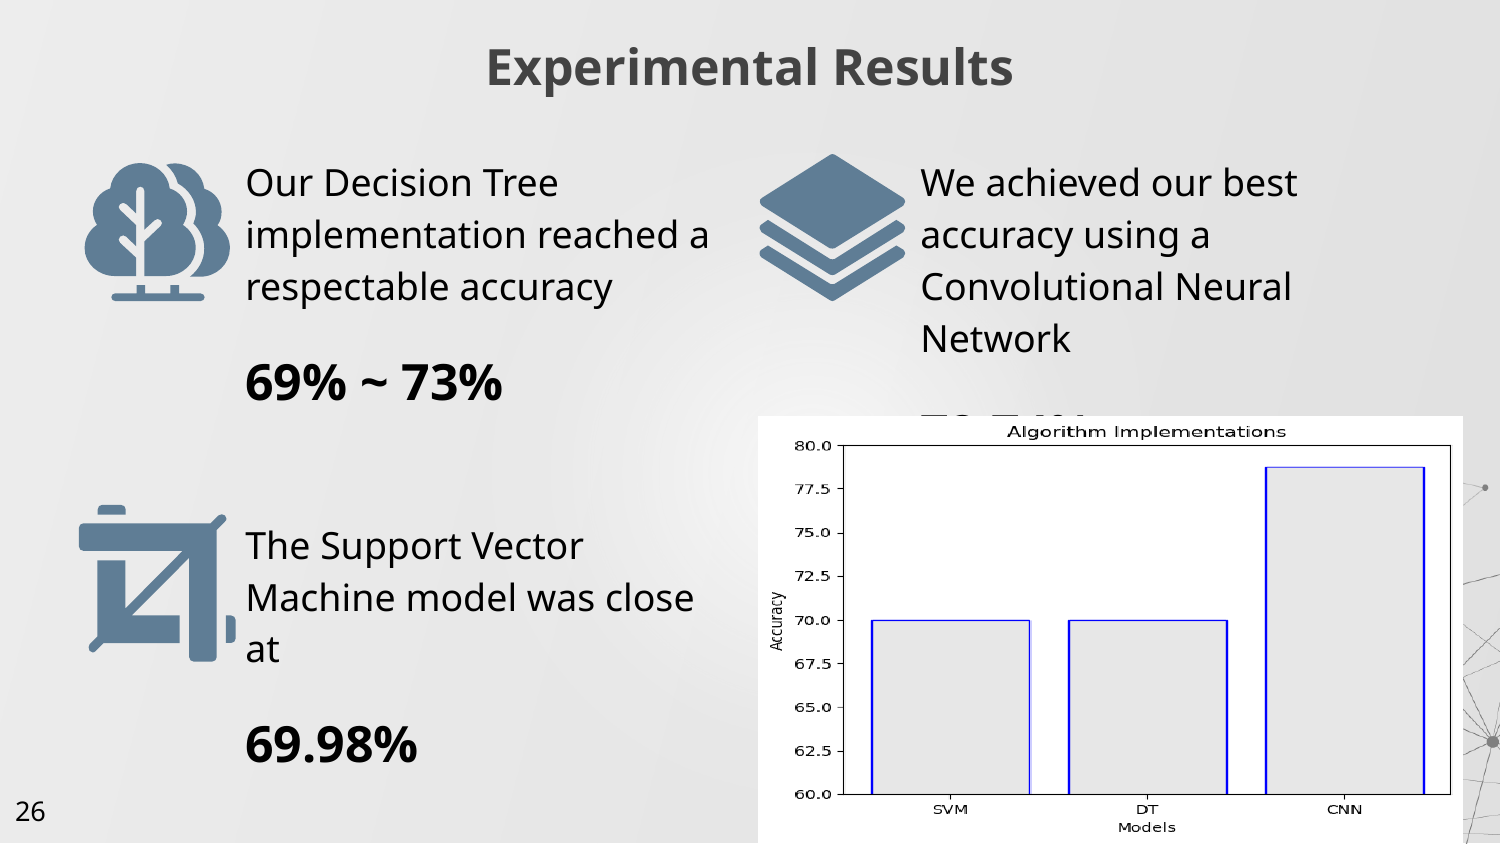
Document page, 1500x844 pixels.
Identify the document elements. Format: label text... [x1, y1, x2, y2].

list Our Decision Tree implementation reached a respectable accuracy 69% ~ 73% [230, 137, 750, 393]
list We achieved our best accuracy using a Convolutional Neural Network 78.74% [905, 137, 1425, 393]
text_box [759, 153, 906, 302]
list The Support Vector Machine model was close at 69.98% [230, 500, 750, 755]
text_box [78, 504, 236, 662]
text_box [84, 162, 231, 302]
picture [0, 0, 1500, 844]
slide_number ‹#› [0, 779, 90, 844]
title Experimental Results [322, 20, 1178, 176]
